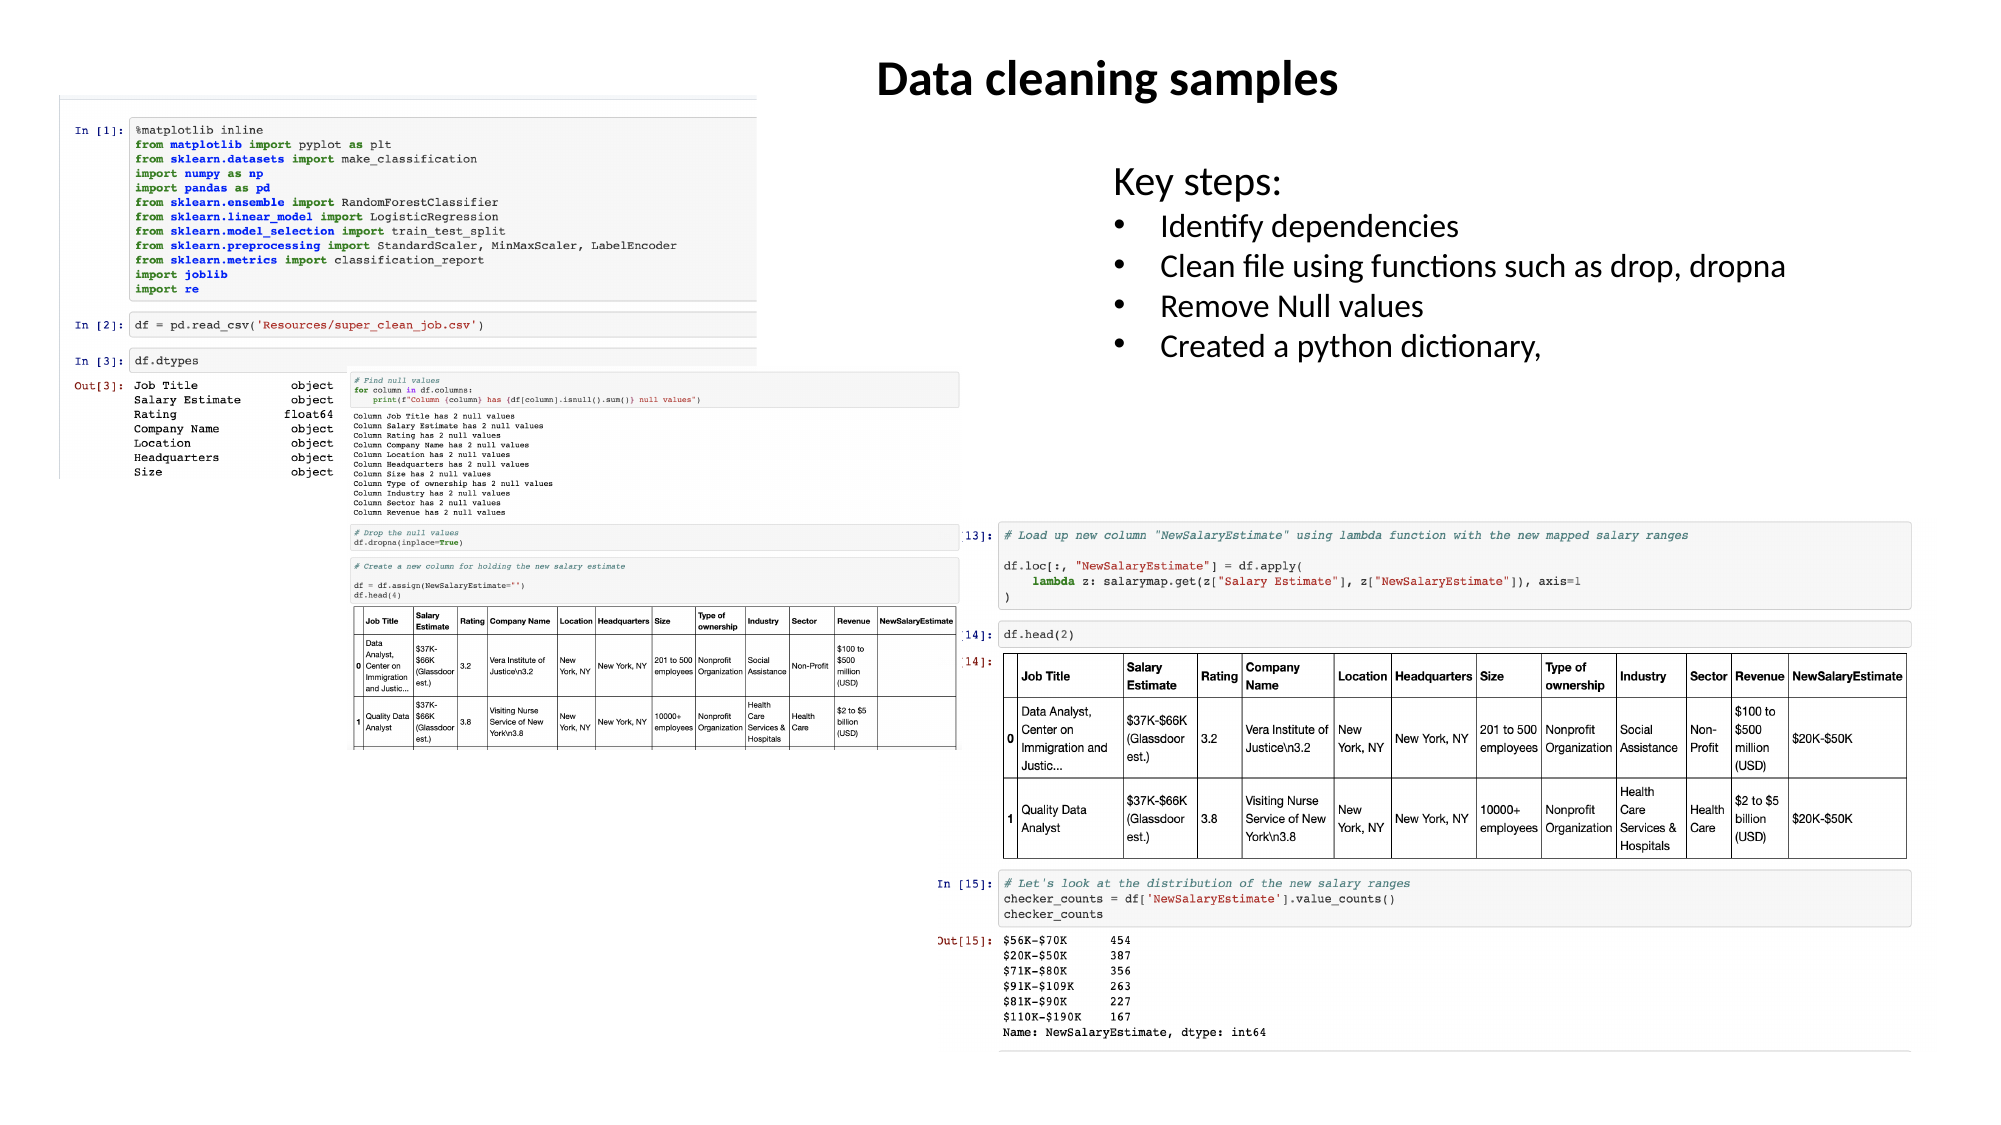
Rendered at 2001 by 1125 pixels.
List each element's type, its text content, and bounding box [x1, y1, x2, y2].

picture [58, 95, 1937, 1052]
text_box Key steps: Identify dependencies Clean file using functions such as drop, dropna Remove Null values Created a python dictionary, [1098, 146, 1937, 461]
text_box Data cleaning samples [861, 38, 1700, 114]
